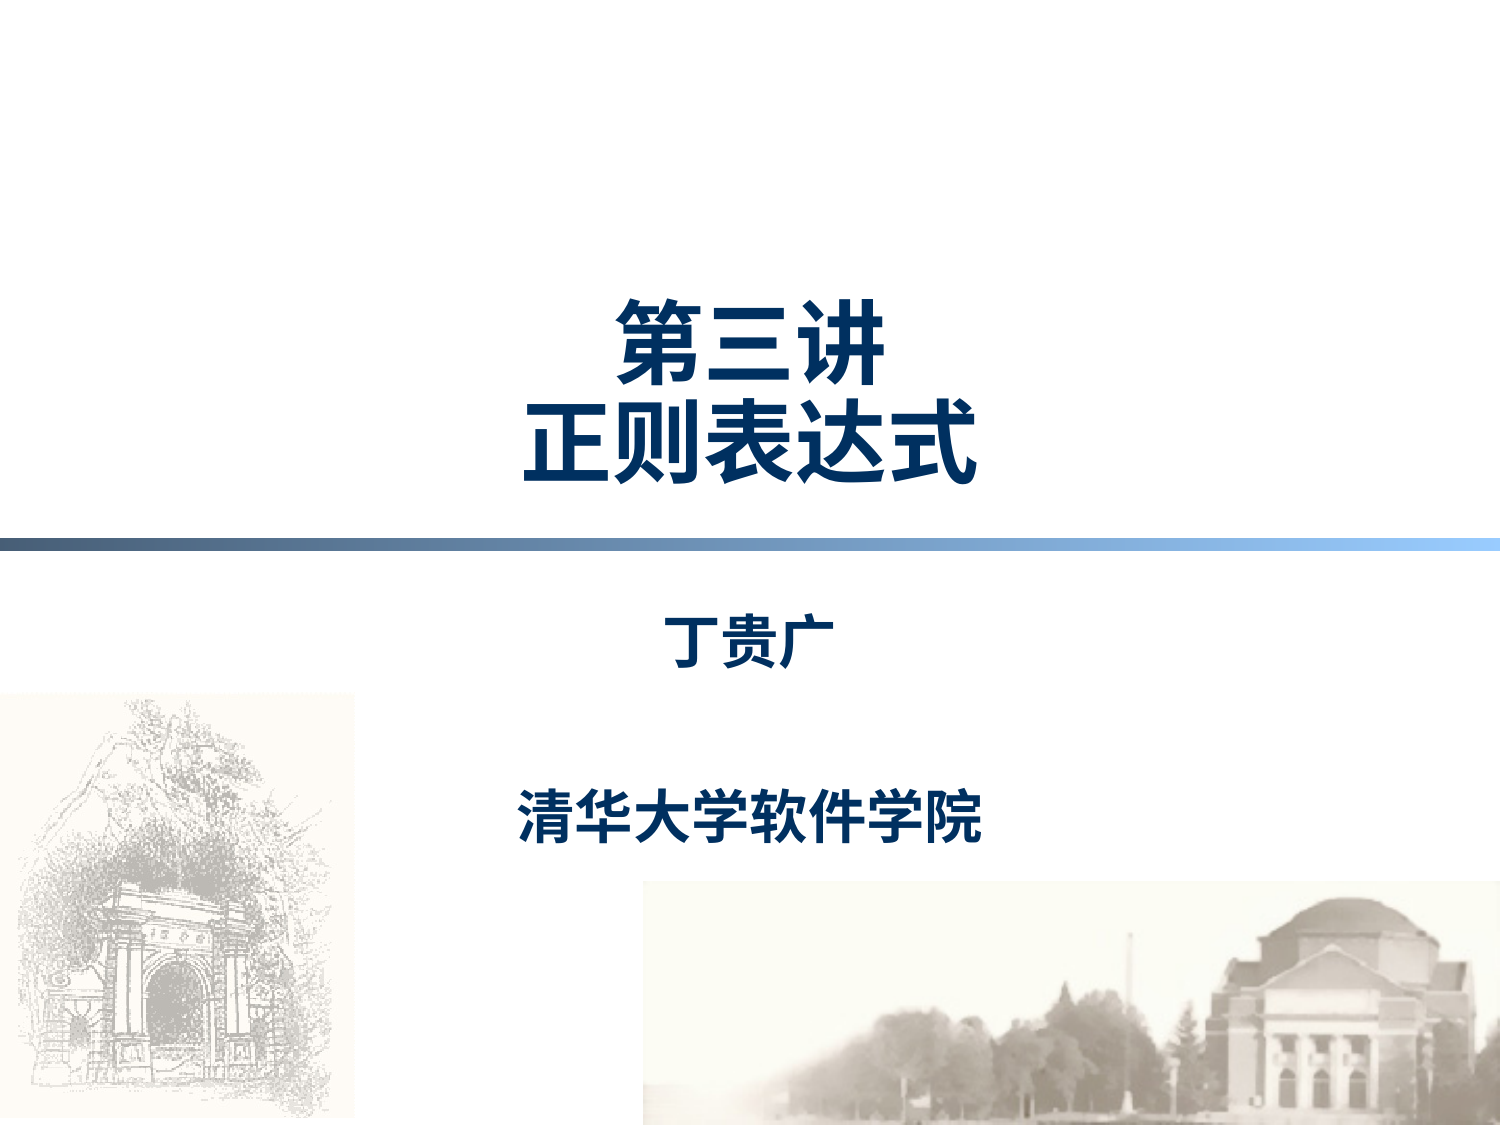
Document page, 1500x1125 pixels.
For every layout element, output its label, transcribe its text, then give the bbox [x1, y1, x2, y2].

title 第三讲 正则表达式 [111, 254, 1388, 504]
subtitle 丁贵广 清华大学软件学院 [224, 597, 1276, 867]
picture [643, 881, 1500, 1125]
picture [0, 692, 355, 1118]
